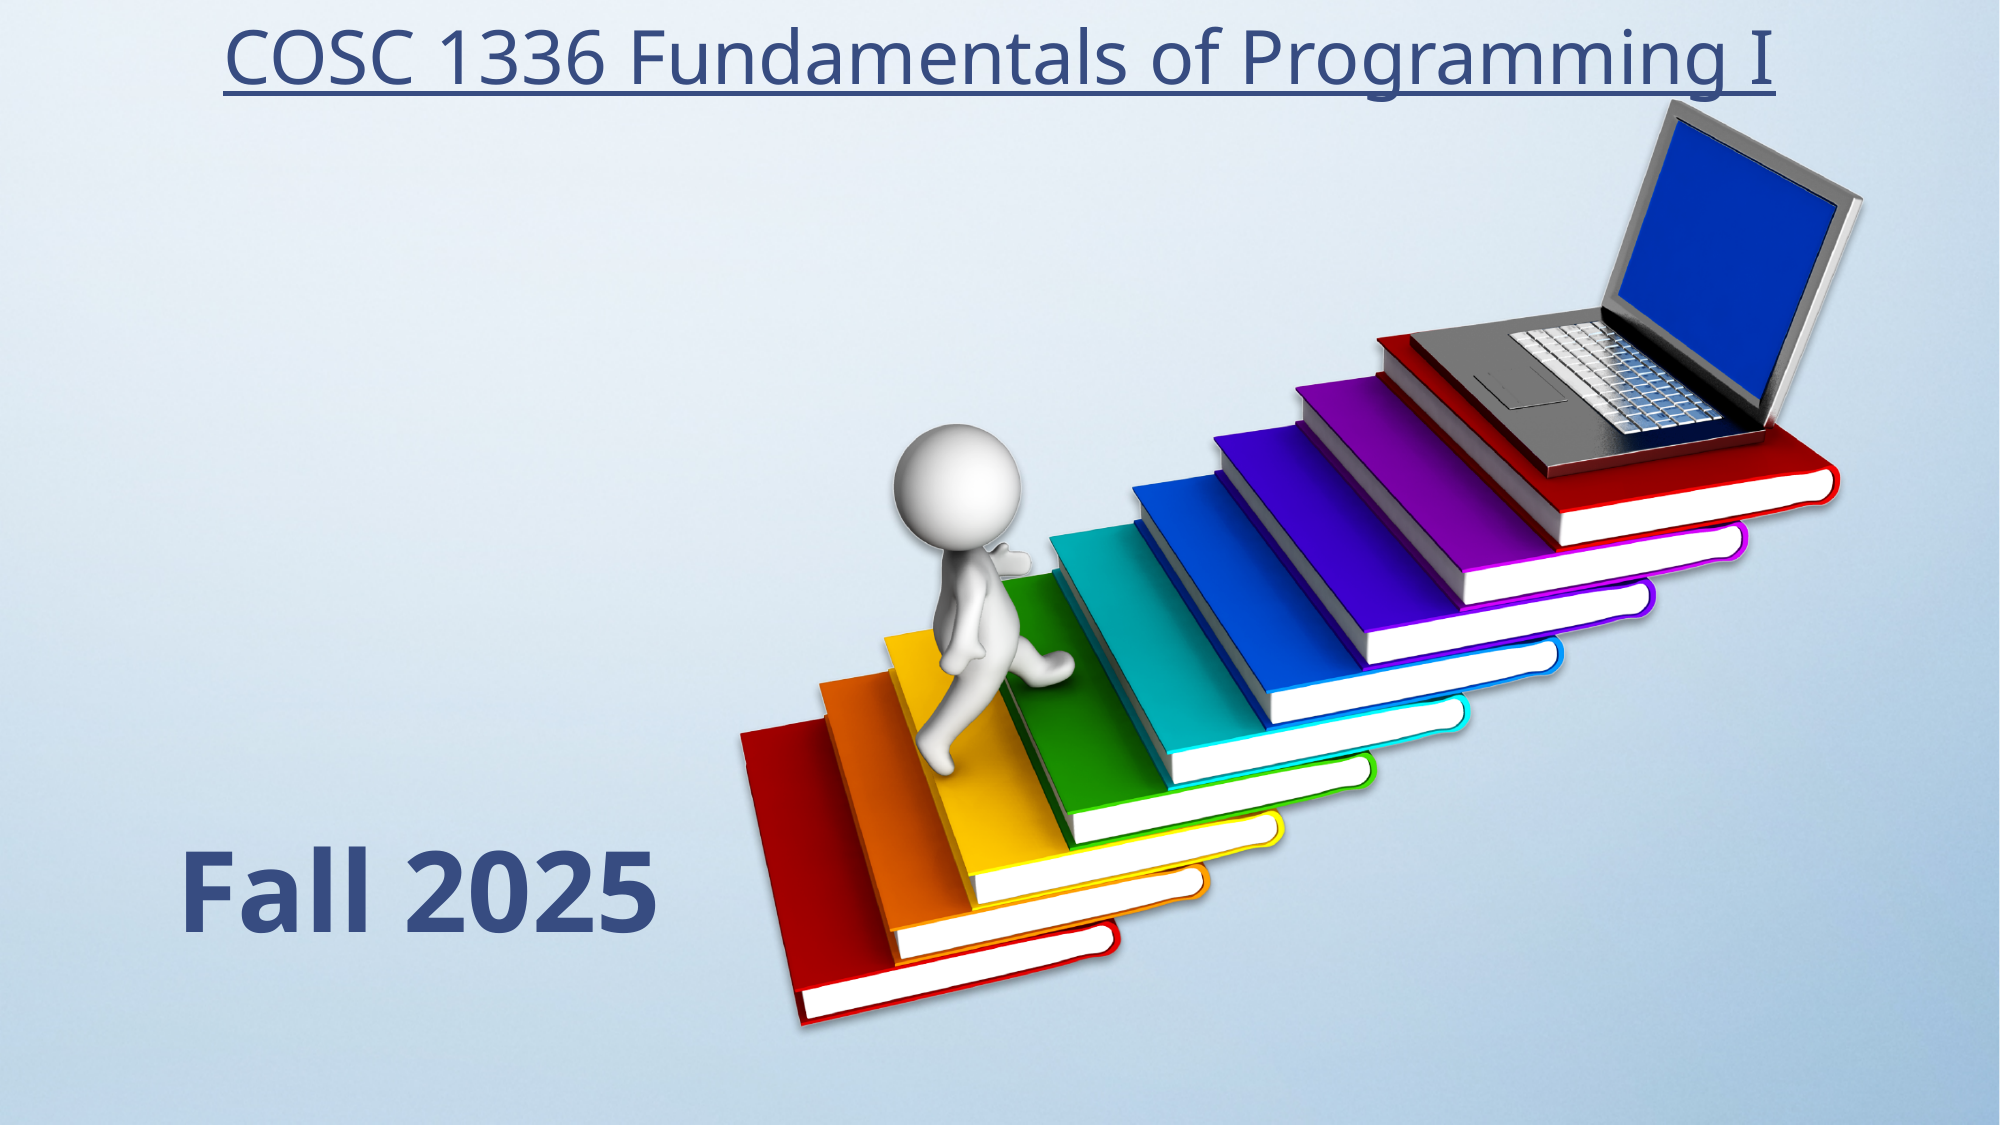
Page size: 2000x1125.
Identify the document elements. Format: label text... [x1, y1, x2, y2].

text_box Fall 2025 [0, 812, 712, 963]
text_box COSC 1336 Fundamentals of Programming I [0, 2, 2000, 108]
picture [0, 87, 2000, 1125]
